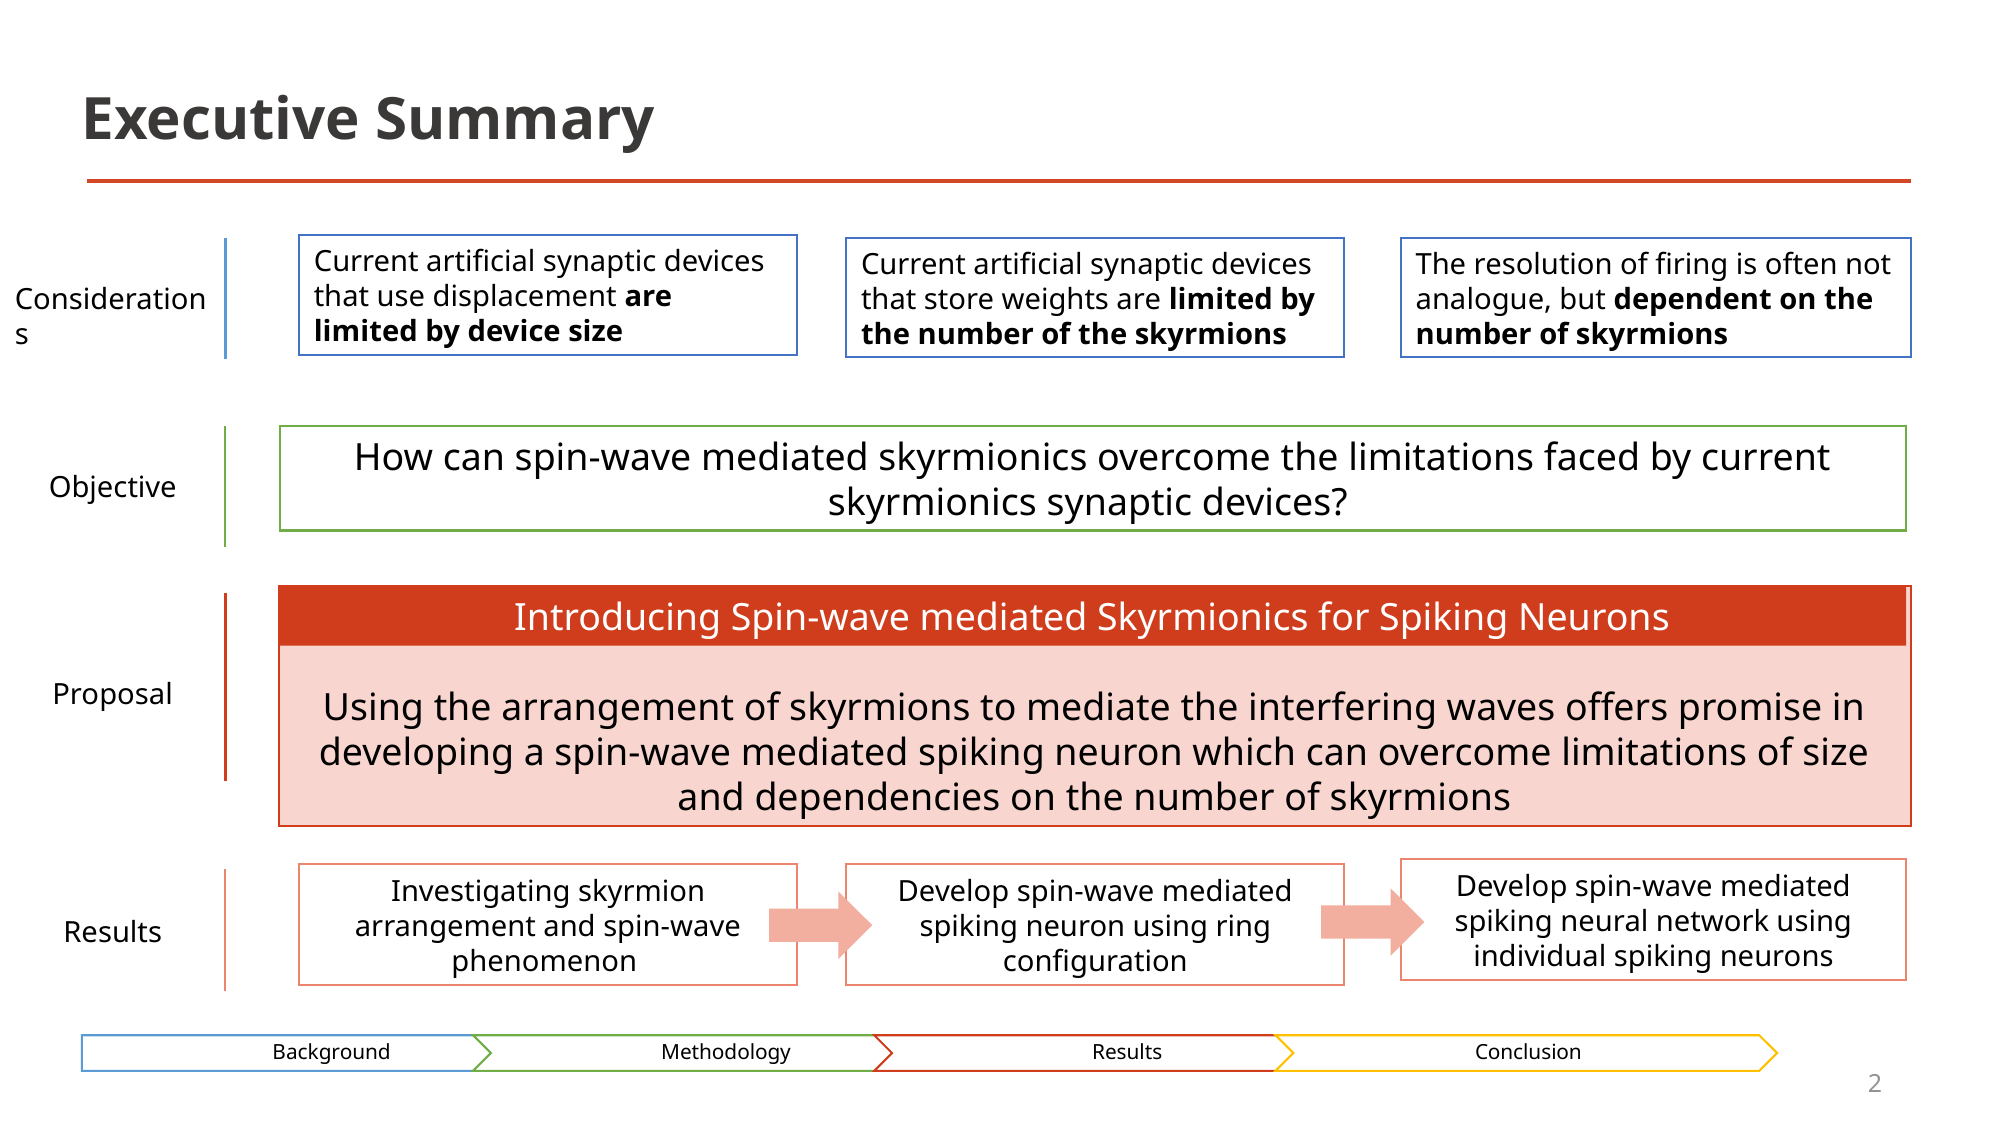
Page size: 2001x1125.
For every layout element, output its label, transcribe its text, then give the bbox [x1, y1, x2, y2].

text_box Develop spin-wave mediated spiking neuron using ring configuration [845, 863, 1345, 986]
text_box How can spin-wave mediated skyrmionics overcome the limitations faced by current skyrmionics synaptic devices? [279, 425, 1907, 532]
text_box Current artificial synaptic devices that use displacement are limited by device size [298, 234, 798, 356]
title Executive Summary [66, 73, 1907, 165]
text_box Investigating skyrmion arrangement and spin-wave phenomenon [298, 863, 798, 986]
text_box [769, 891, 873, 959]
text_box Introducing Spin-wave mediated Skyrmionics for Spiking Neurons [278, 585, 1907, 646]
text_box Proposal [0, 668, 224, 718]
text_box Results [0, 905, 225, 956]
text_box Considerations [0, 273, 225, 358]
text_box Using the arrangement of skyrmions to mediate the interfering waves offers promise in developing a spin-wave mediated spiking neuron which can overcome limitations of size and dependencies on the number of skyrmions [278, 585, 1912, 827]
slide_number 2 [1359, 1054, 1898, 1115]
text_box Develop spin-wave mediated spiking neural network using individual spiking neurons [1400, 858, 1907, 981]
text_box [71, 1035, 1778, 1071]
text_box Current artificial synaptic devices that store weights are limited by the number of the skyrmions [845, 237, 1345, 358]
text_box The resolution of firing is often not analogue, but dependent on the number of skyrmions [1400, 237, 1912, 358]
text_box Objective [0, 461, 225, 511]
text_box [1321, 888, 1425, 956]
